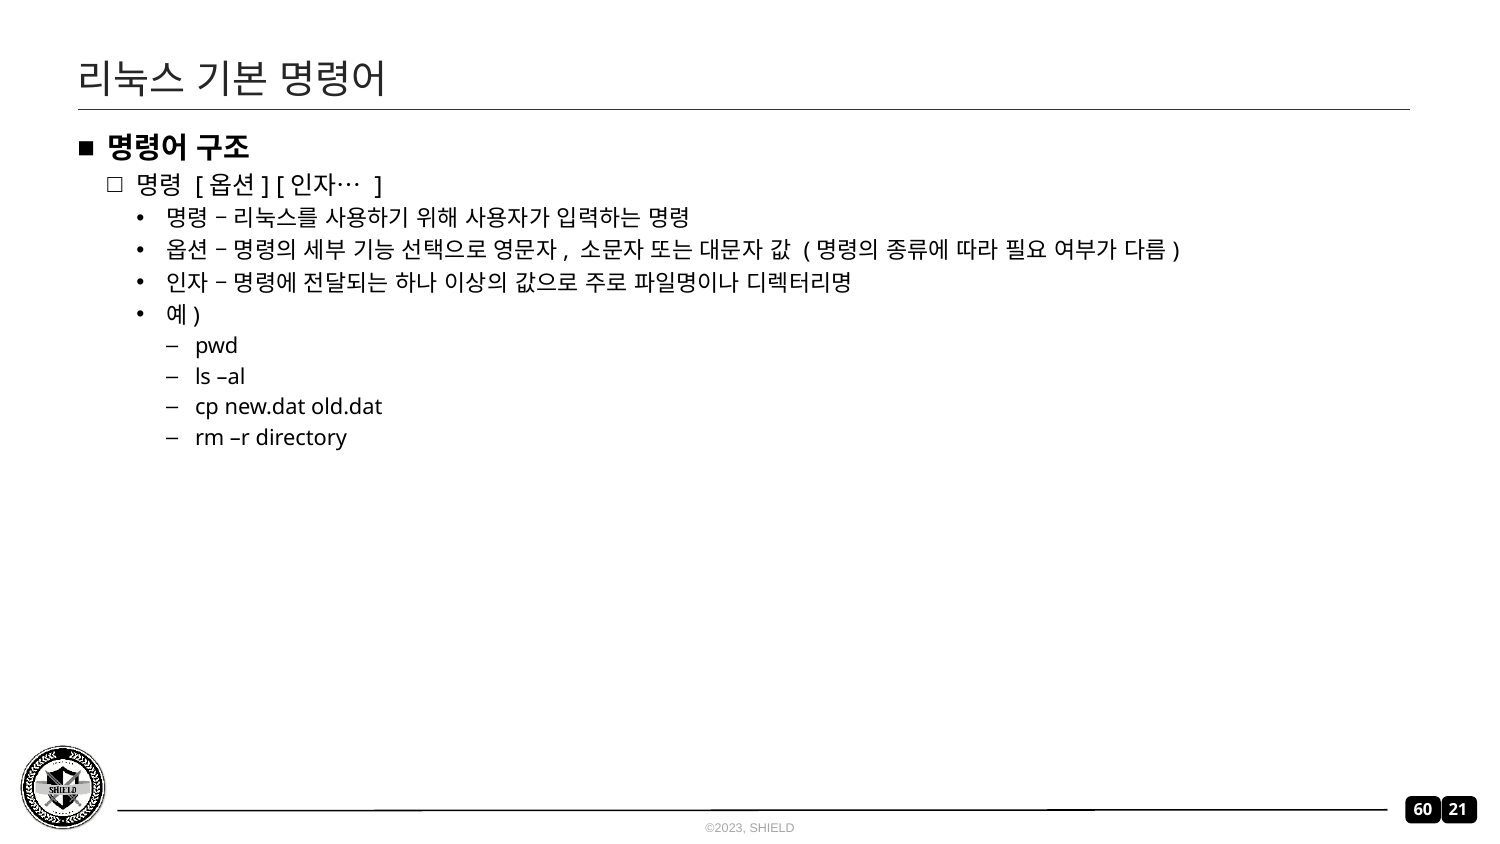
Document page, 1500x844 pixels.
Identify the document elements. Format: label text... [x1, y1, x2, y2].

picture [18, 743, 107, 831]
title 리눅스 기본 명령어 [62, 46, 1438, 110]
list 명령어 구조 명령 [옵션] [인자… ] 명령 – 리눅스를 사용하기 위해 사용자가 입력하는 명령 옵션 – 명령의 세부 기능 선택으로 영문자, 소문자 또는 대문자 값 (명령의 종류에 따라 필요 여부가 다름) 인자 – 명령에 전달되는 하나 이상의 값으로 주로 파일명이나 디렉터리명 예) pwd ls –al cp new.dat old.dat rm –r directory [62, 121, 1438, 760]
